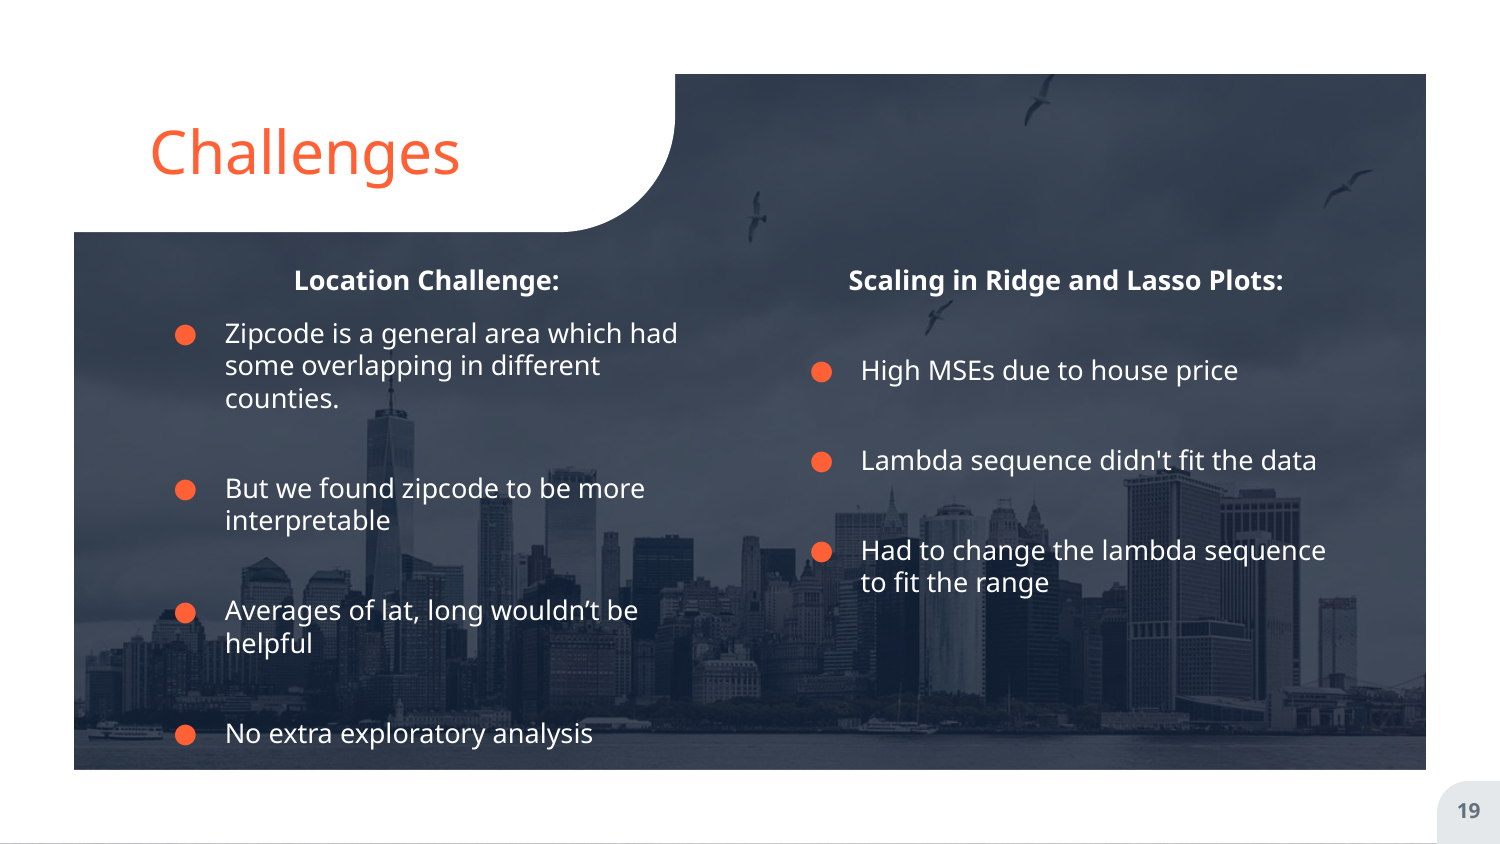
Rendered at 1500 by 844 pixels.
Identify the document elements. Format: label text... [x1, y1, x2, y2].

title Challenges [149, 38, 670, 262]
list Location Challenge: Zipcode is a general area which had some overlapping in different counties. But we found zipcode to be more interpretable Averages of lat, long wouldn’t be helpful No extra exploratory analysis [149, 262, 711, 695]
list Scaling in Ridge and Lasso Plots: High MSEs due to house price Lambda sequence didn't fit the data Had to change the lambda sequence to fit the range [785, 262, 1347, 695]
slide_number 19 [1437, 780, 1500, 844]
